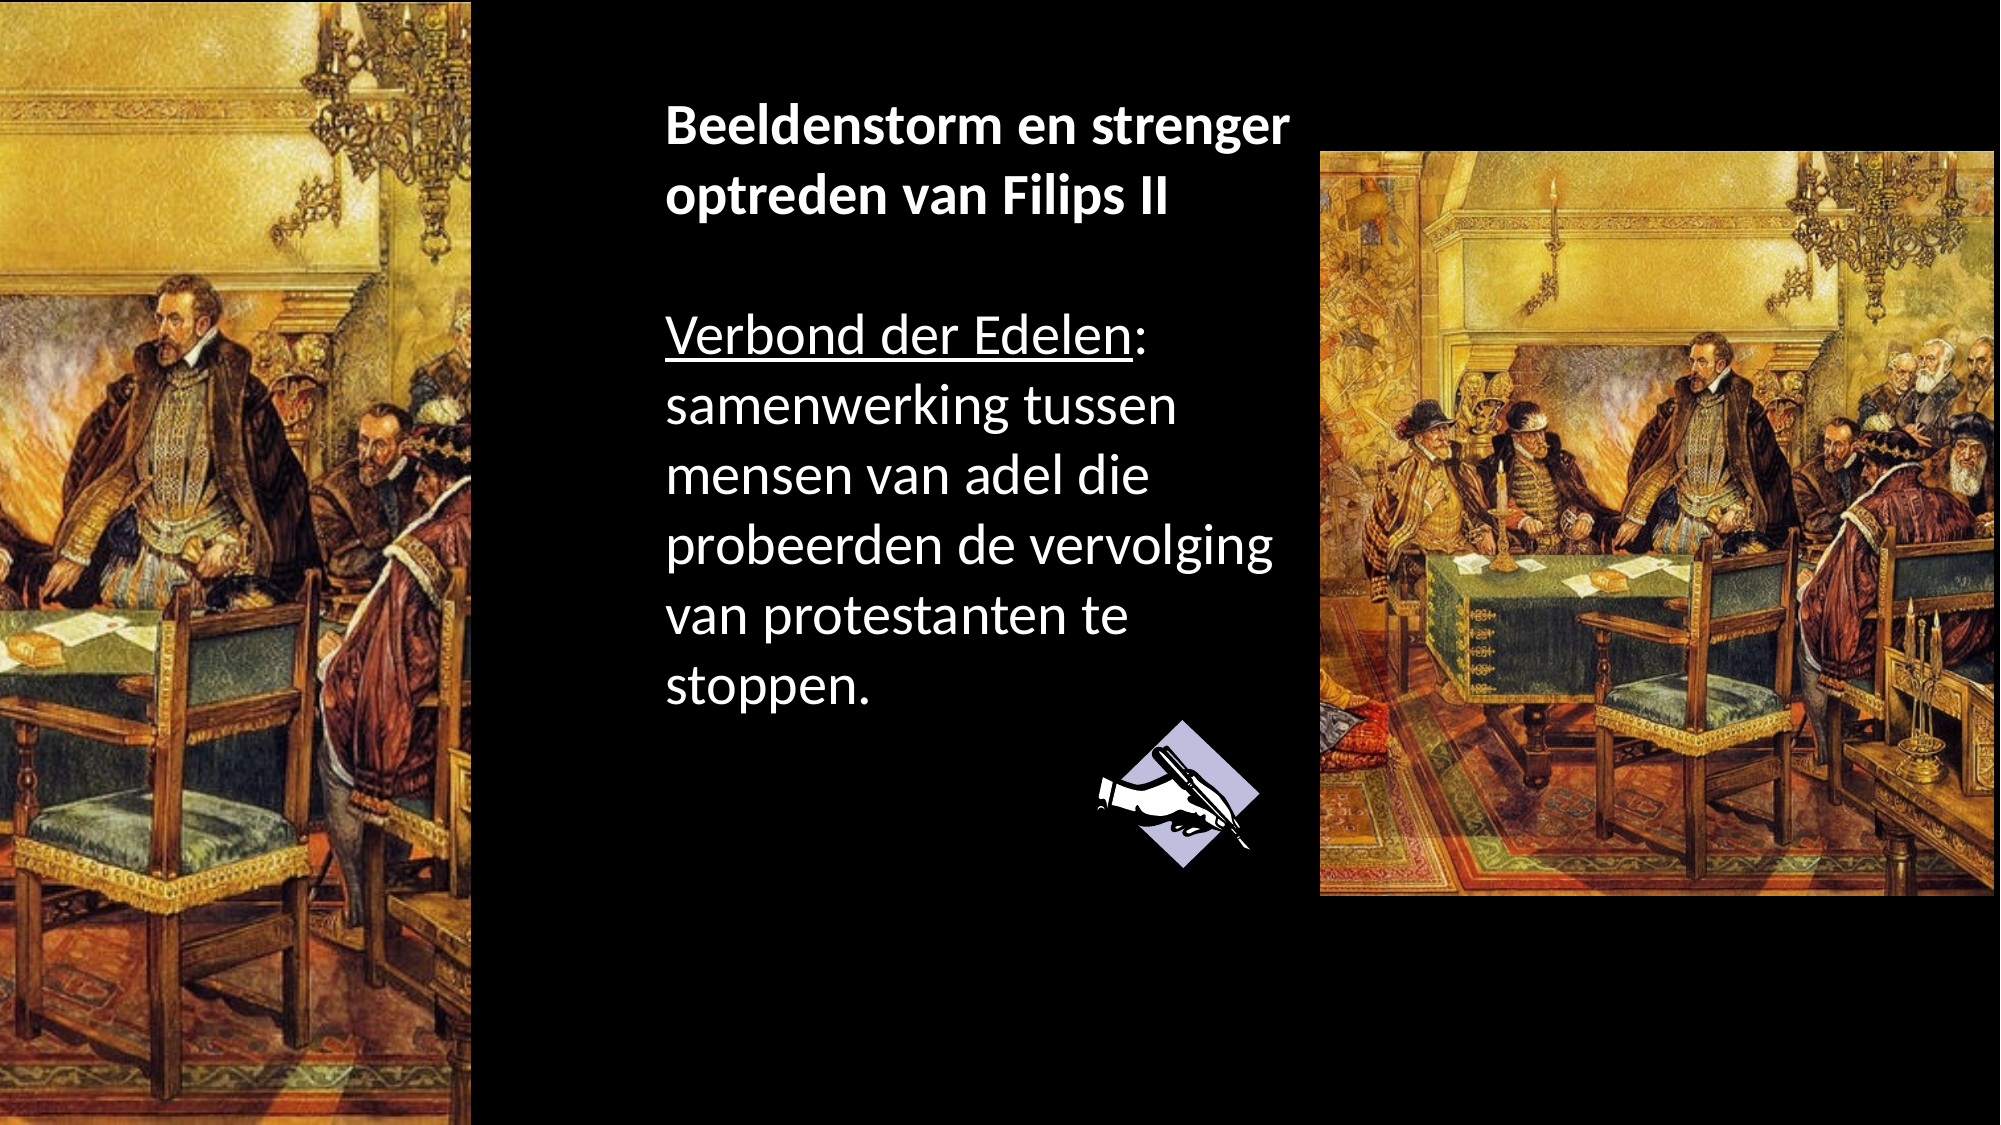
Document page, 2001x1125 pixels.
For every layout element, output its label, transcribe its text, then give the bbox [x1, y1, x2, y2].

picture [1089, 710, 1270, 878]
picture [1320, 149, 1994, 896]
picture [0, 0, 471, 1125]
text_box Beeldenstorm en strenger optreden van Filips II Verbond der Edelen: samenwerking tussen mensen van adel die probeerden de vervolging van protestanten te stoppen. [650, 78, 1330, 724]
